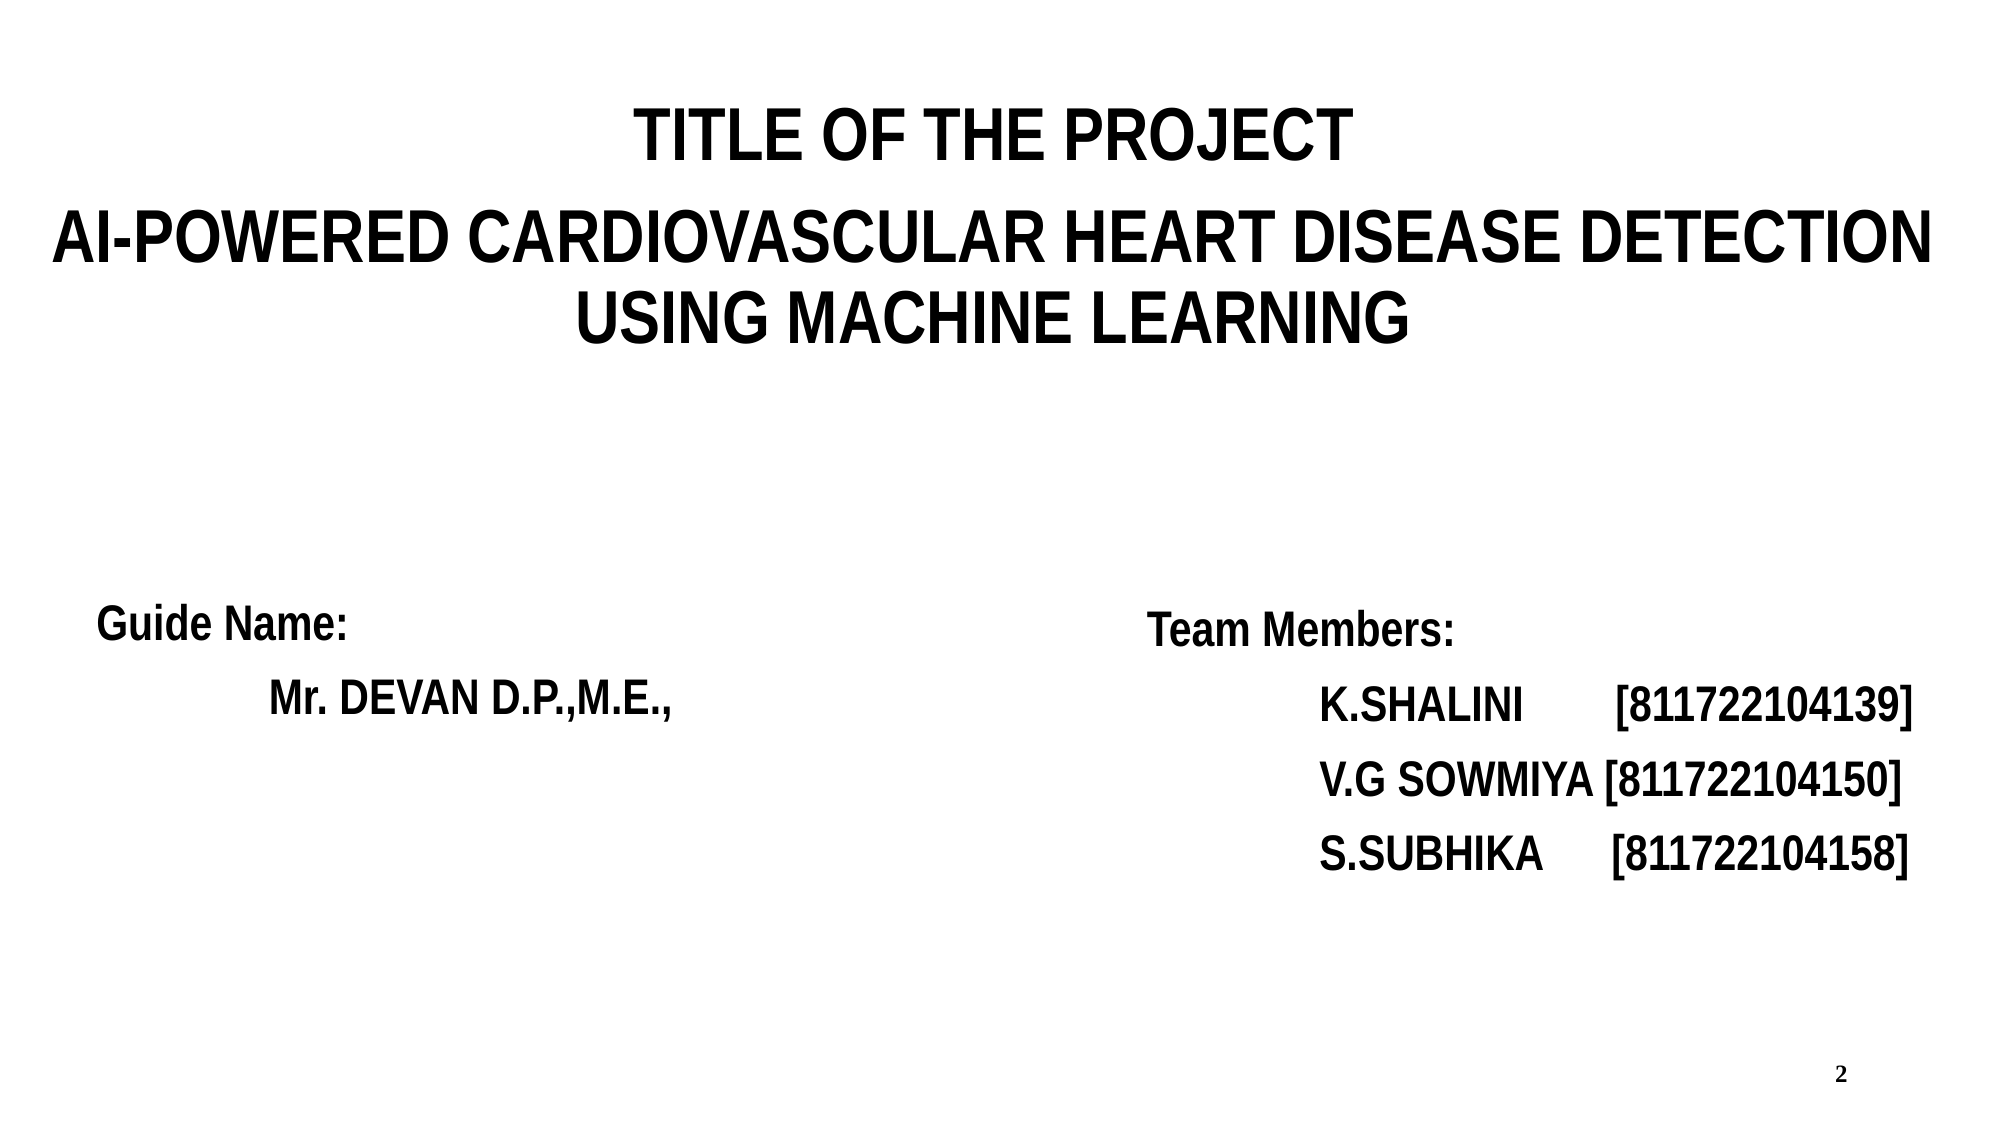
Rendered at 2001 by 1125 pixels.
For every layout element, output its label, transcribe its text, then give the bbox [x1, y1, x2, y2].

list TITLE OF THE PROJECT AI-POWERED CARDIOVASCULAR HEART DISEASE DETECTION USING MACHINE LEARNING [0, 88, 1988, 446]
slide_number 2 [1412, 1043, 1863, 1103]
list Team Members: K.SHALINI [811722104139] V.G SOWMIYA [811722104150] S.SUBHIKA [811722104158] [1131, 595, 1969, 1043]
list Guide Name: Mr. DEVAN D.P.,M.E., [81, 589, 704, 1037]
